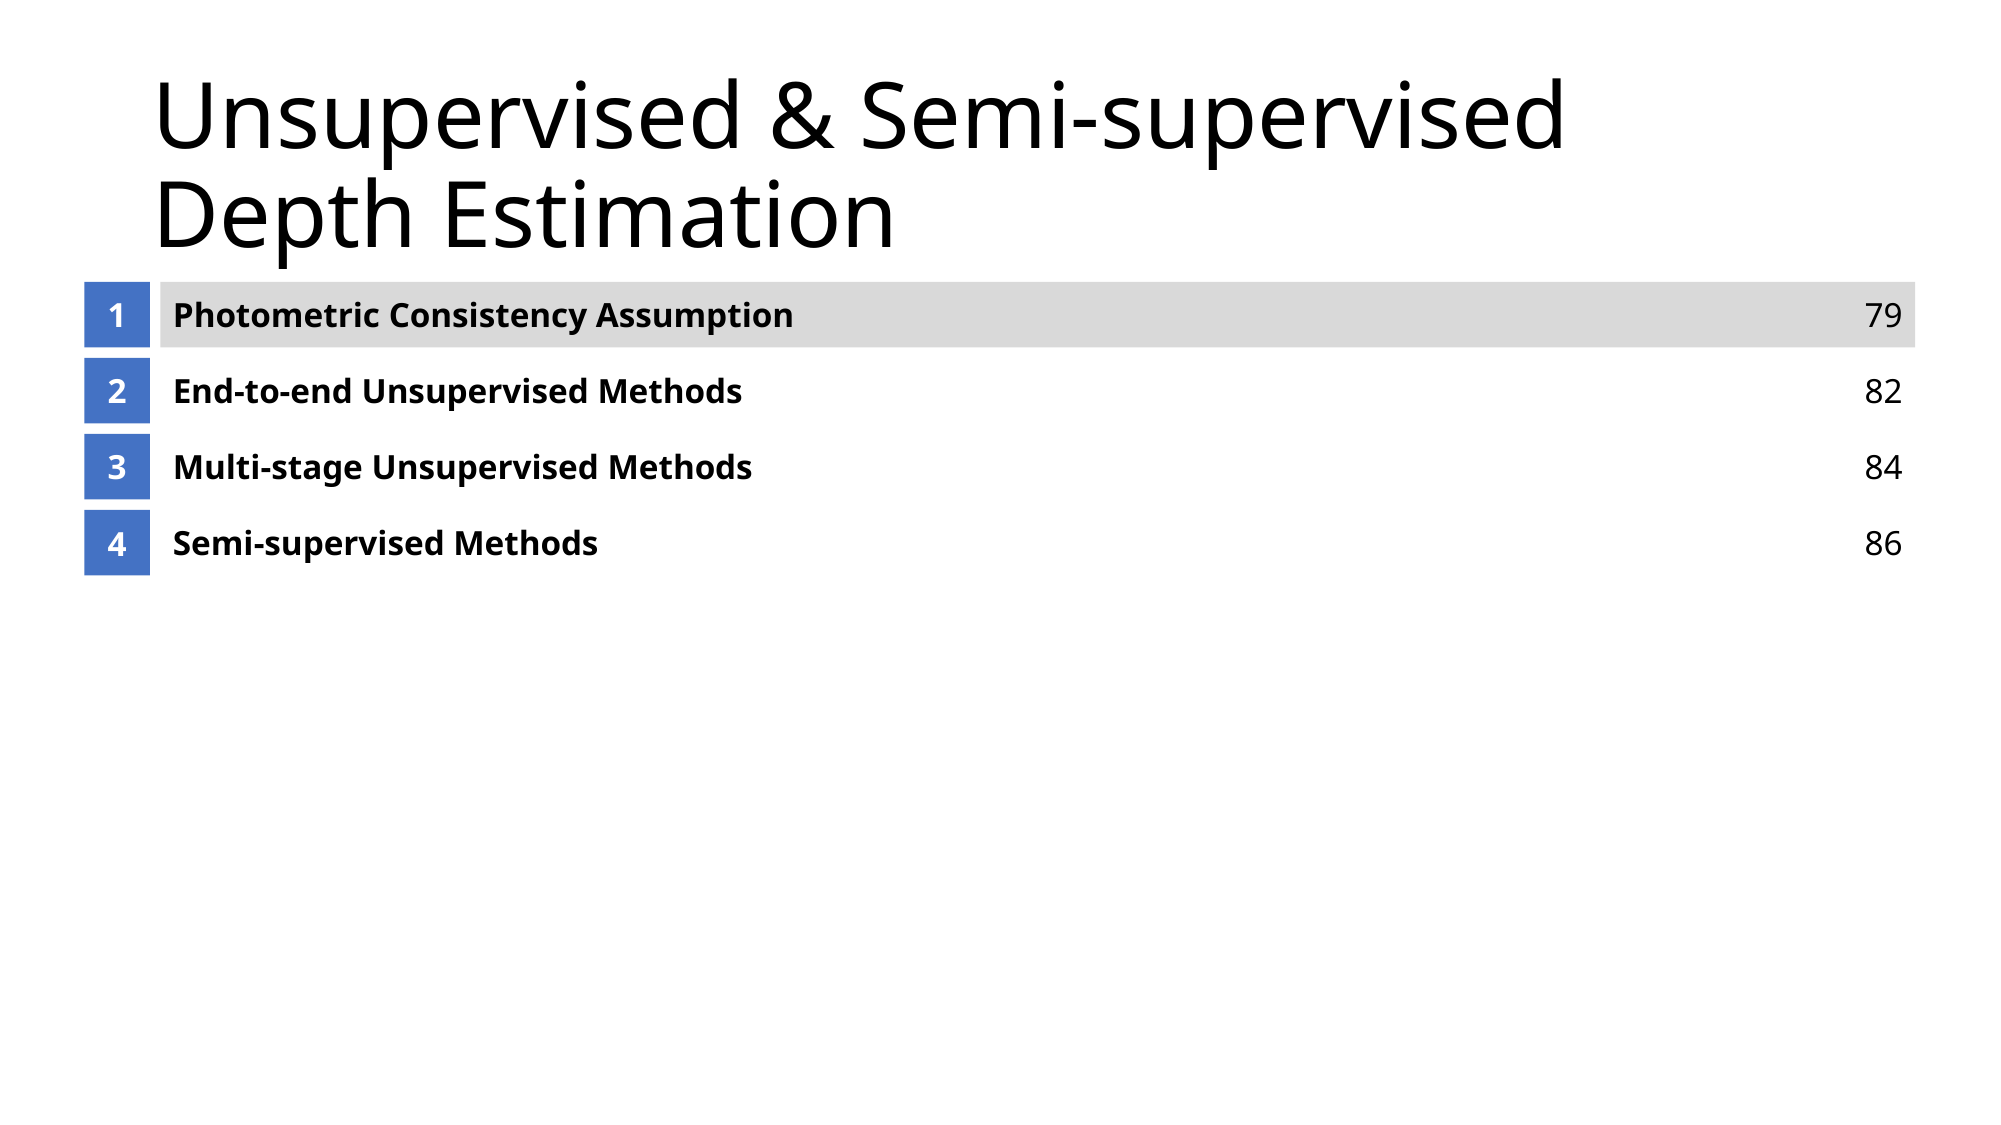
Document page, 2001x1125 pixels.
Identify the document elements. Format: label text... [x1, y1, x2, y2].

title Unsupervised & Semi-supervised Depth Estimation [137, 59, 1863, 278]
text_box 4 [83, 509, 151, 577]
text_box Semi-supervised Methods [159, 509, 743, 577]
text_box 79 [1884, 281, 1904, 348]
text_box 3 [83, 433, 151, 500]
text_box 82 [1884, 357, 1904, 424]
text_box 84 [1884, 433, 1904, 500]
text_box [1904, 281, 1916, 348]
text_box 86 [1884, 509, 1904, 577]
text_box Multi-stage Unsupervised Methods [159, 433, 743, 500]
text_box Photometric Consistency Assumption [159, 281, 743, 348]
text_box End-to-end Unsupervised Methods [159, 357, 743, 424]
text_box 1 [83, 281, 151, 348]
text_box [743, 281, 1884, 348]
text_box 2 [83, 357, 151, 424]
